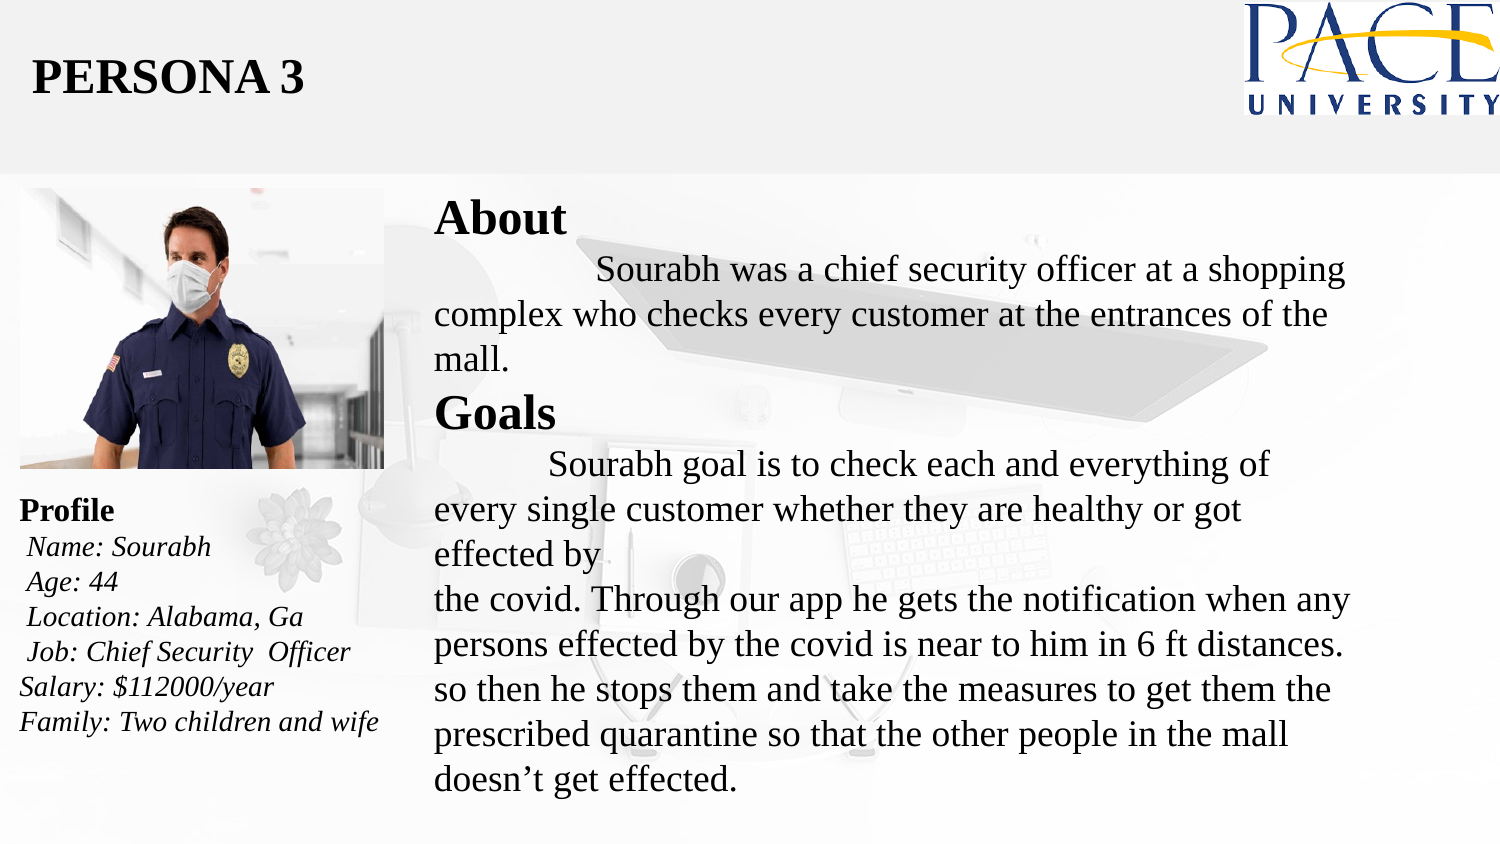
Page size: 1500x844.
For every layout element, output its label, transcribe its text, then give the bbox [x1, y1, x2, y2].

text_box About Sourabh was a chief security officer at a shopping complex who checks every customer at the entrances of the mall. Goals Sourabh goal is to check each and everything of every single customer whether they are healthy or got effected by the covid. Through our app he gets the notification when any persons effected by the covid is near to him in 6 ft distances. so then he stops them and take the measures to get them the prescribed quarantine so that the other people in the mall doesn’t get effected. [419, 188, 1376, 844]
picture [1244, 2, 1500, 115]
picture [0, 174, 1500, 844]
text_box Profile Name: Sourabh Age: 44 Location: Alabama, Ga Job: Chief Security Officer Salary: $112000/year Family: Two children and wife [4, 445, 538, 745]
text_box PERSONA 3 [4, 36, 325, 112]
